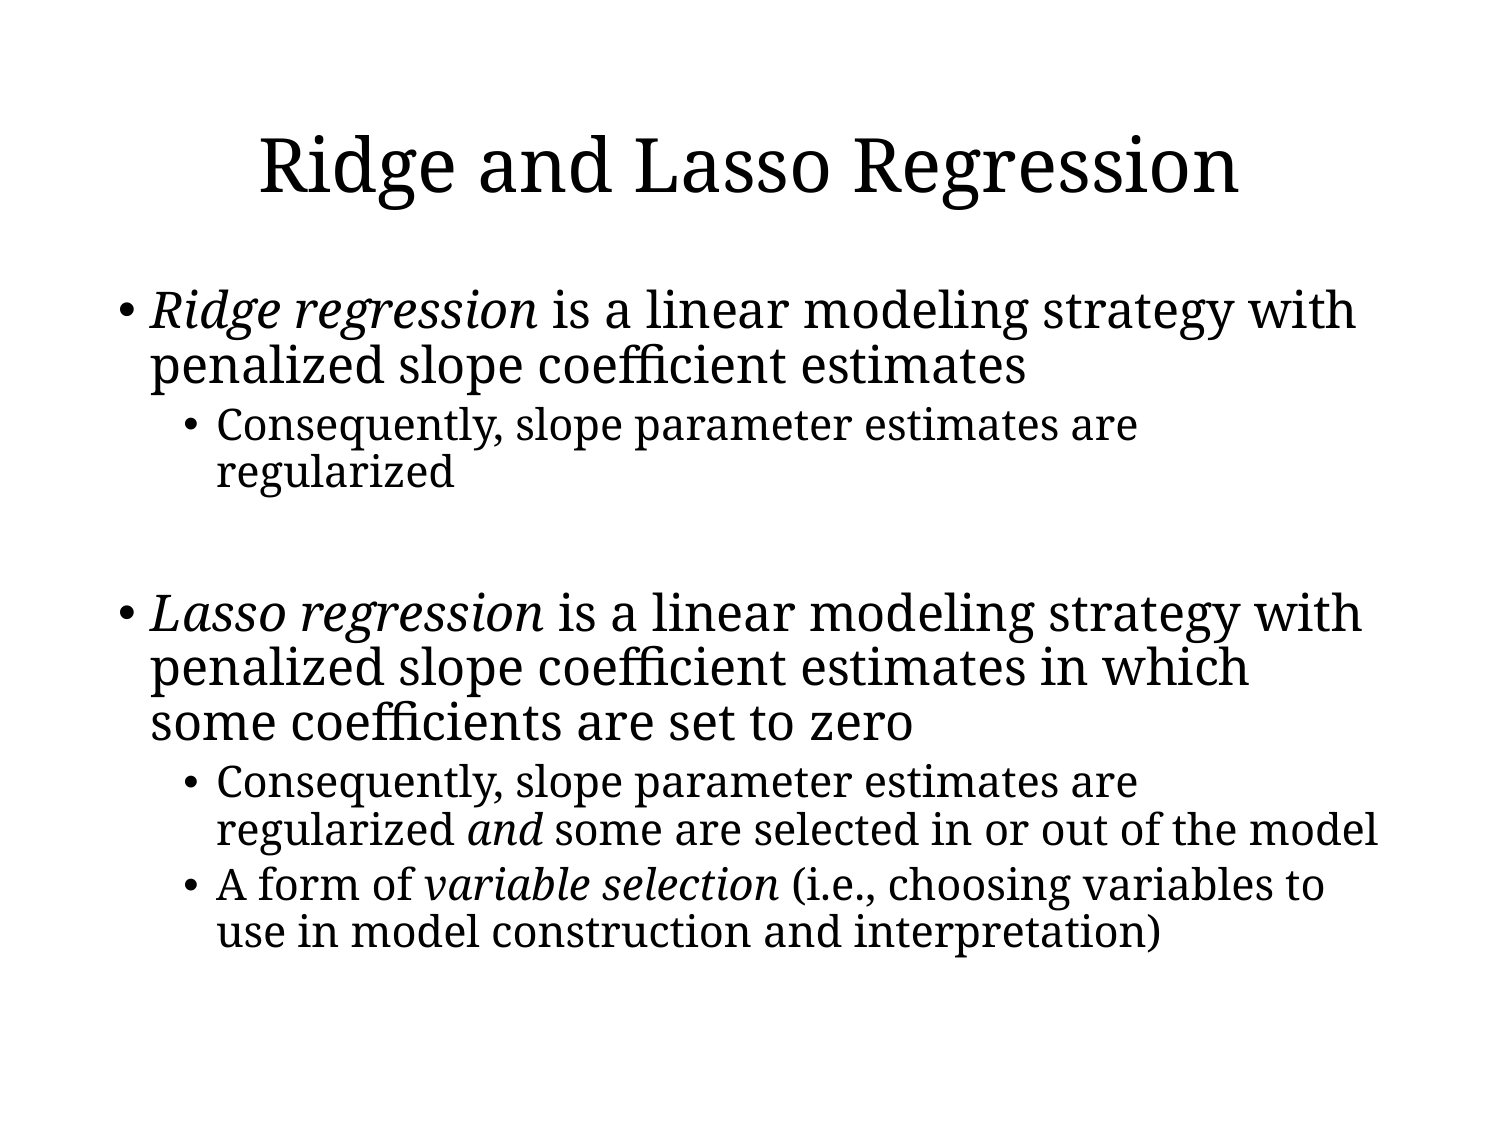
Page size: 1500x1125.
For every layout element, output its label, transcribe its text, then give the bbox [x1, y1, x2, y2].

list Ridge regression is a linear modeling strategy with penalized slope coefficient estimates Consequently, slope parameter estimates are regularized Lasso regression is a linear modeling strategy with penalized slope coefficient estimates in which some coefficients are set to zero Consequently, slope parameter estimates are regularized and some are selected in or out of the model A form of variable selection (i.e., choosing variables to use in model construction and interpretation) [103, 277, 1397, 1019]
title Ridge and Lasso Regression [103, 59, 1397, 277]
